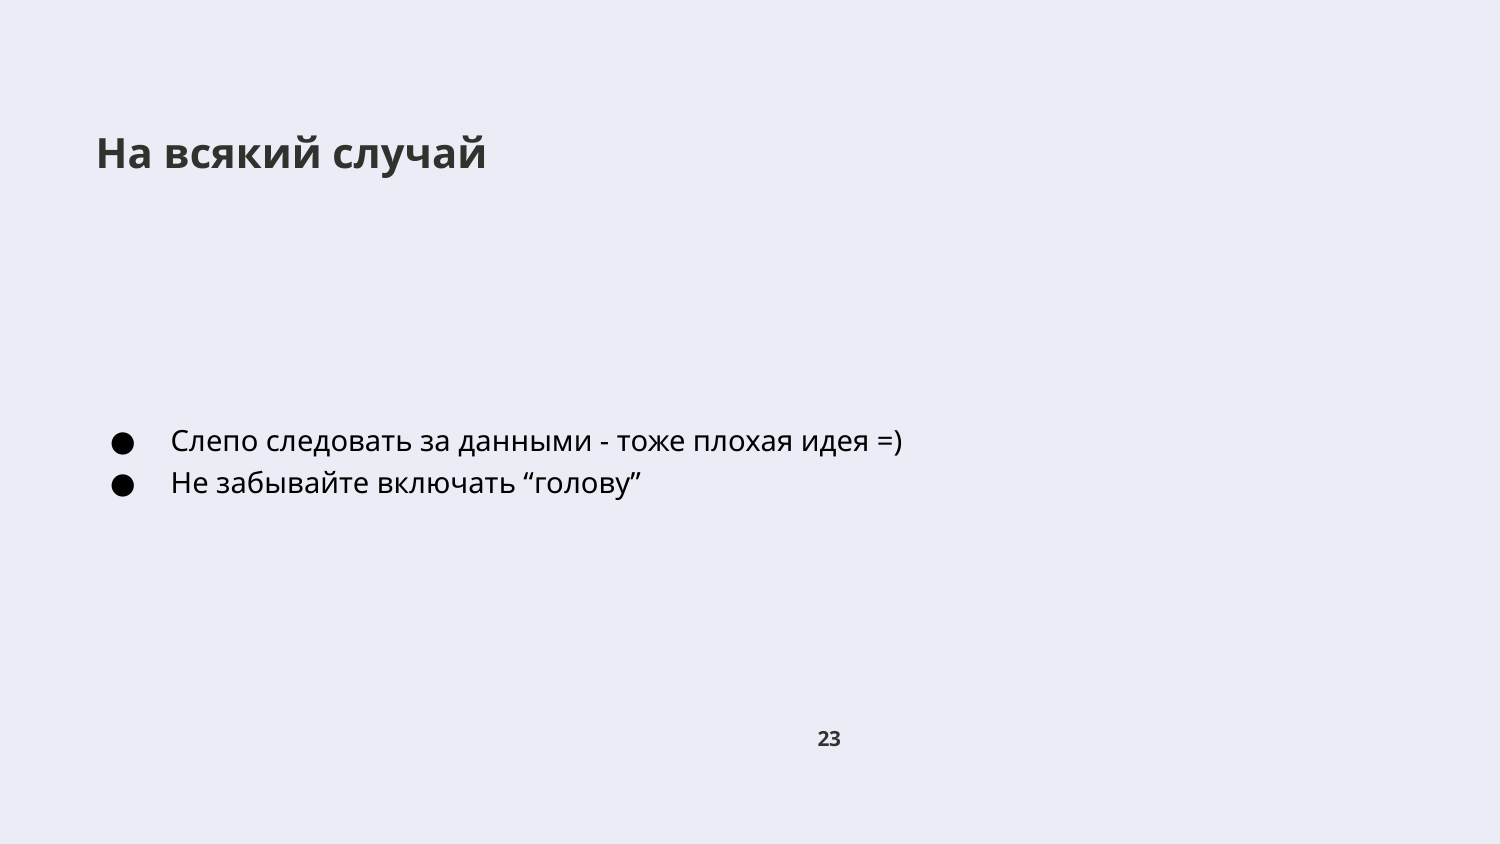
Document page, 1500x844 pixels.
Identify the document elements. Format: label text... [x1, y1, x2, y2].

slide_number ‹#› [773, 708, 886, 770]
list Слепо следовать за данными - тоже плохая идея =) Не забывайте включать “голову” [84, 253, 1364, 662]
title На всякий случай [84, 84, 1364, 227]
